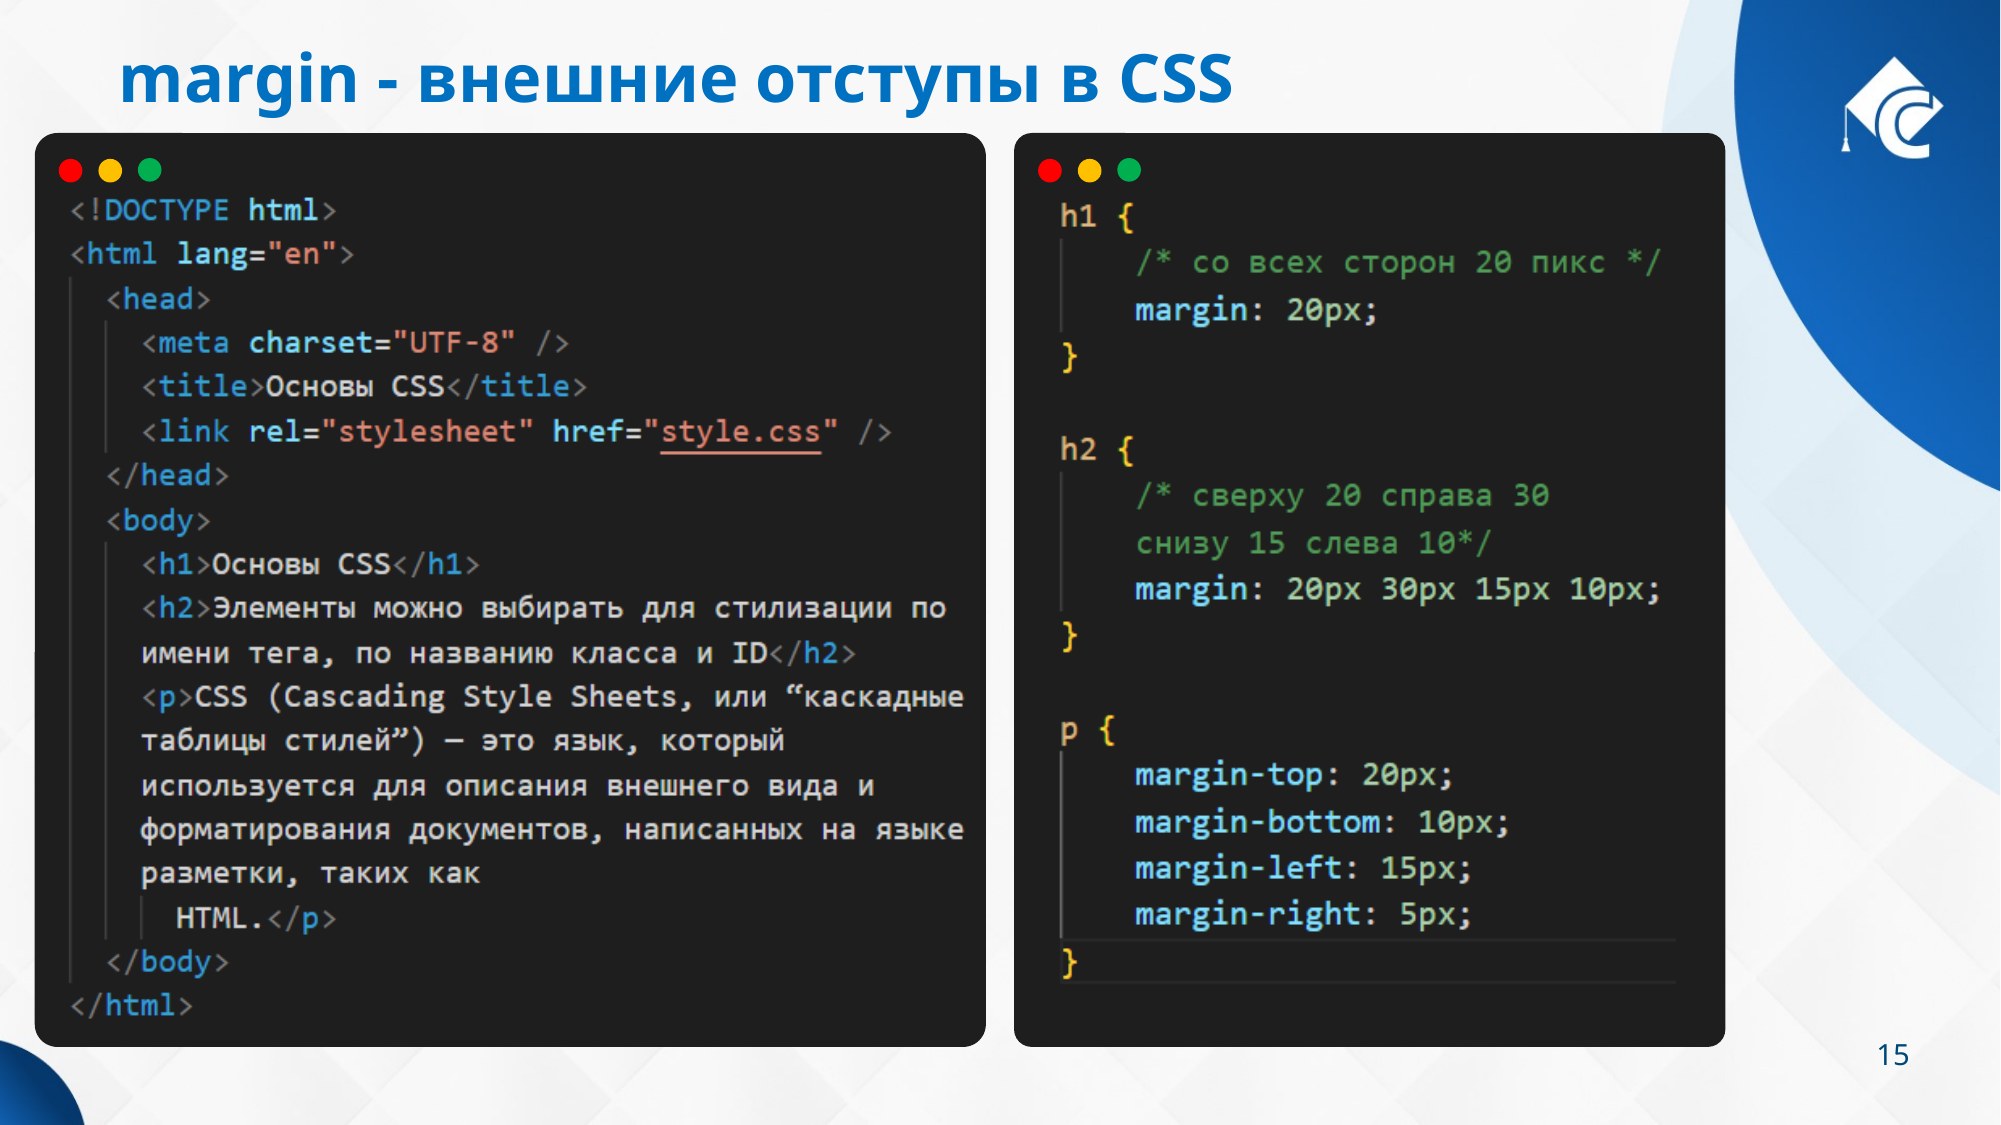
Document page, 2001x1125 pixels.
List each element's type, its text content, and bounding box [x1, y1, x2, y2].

text_box [1116, 156, 1142, 183]
text_box [1013, 131, 1727, 1048]
text_box [57, 157, 84, 184]
title margin - внешние отступы в CSS [104, 28, 1640, 133]
text_box [1037, 157, 1063, 184]
text_box [136, 156, 163, 183]
text_box [33, 131, 987, 1048]
text_box [1076, 157, 1103, 184]
slide_number 15 [1806, 1026, 1925, 1086]
text_box [97, 157, 124, 184]
picture [0, 0, 2001, 1125]
